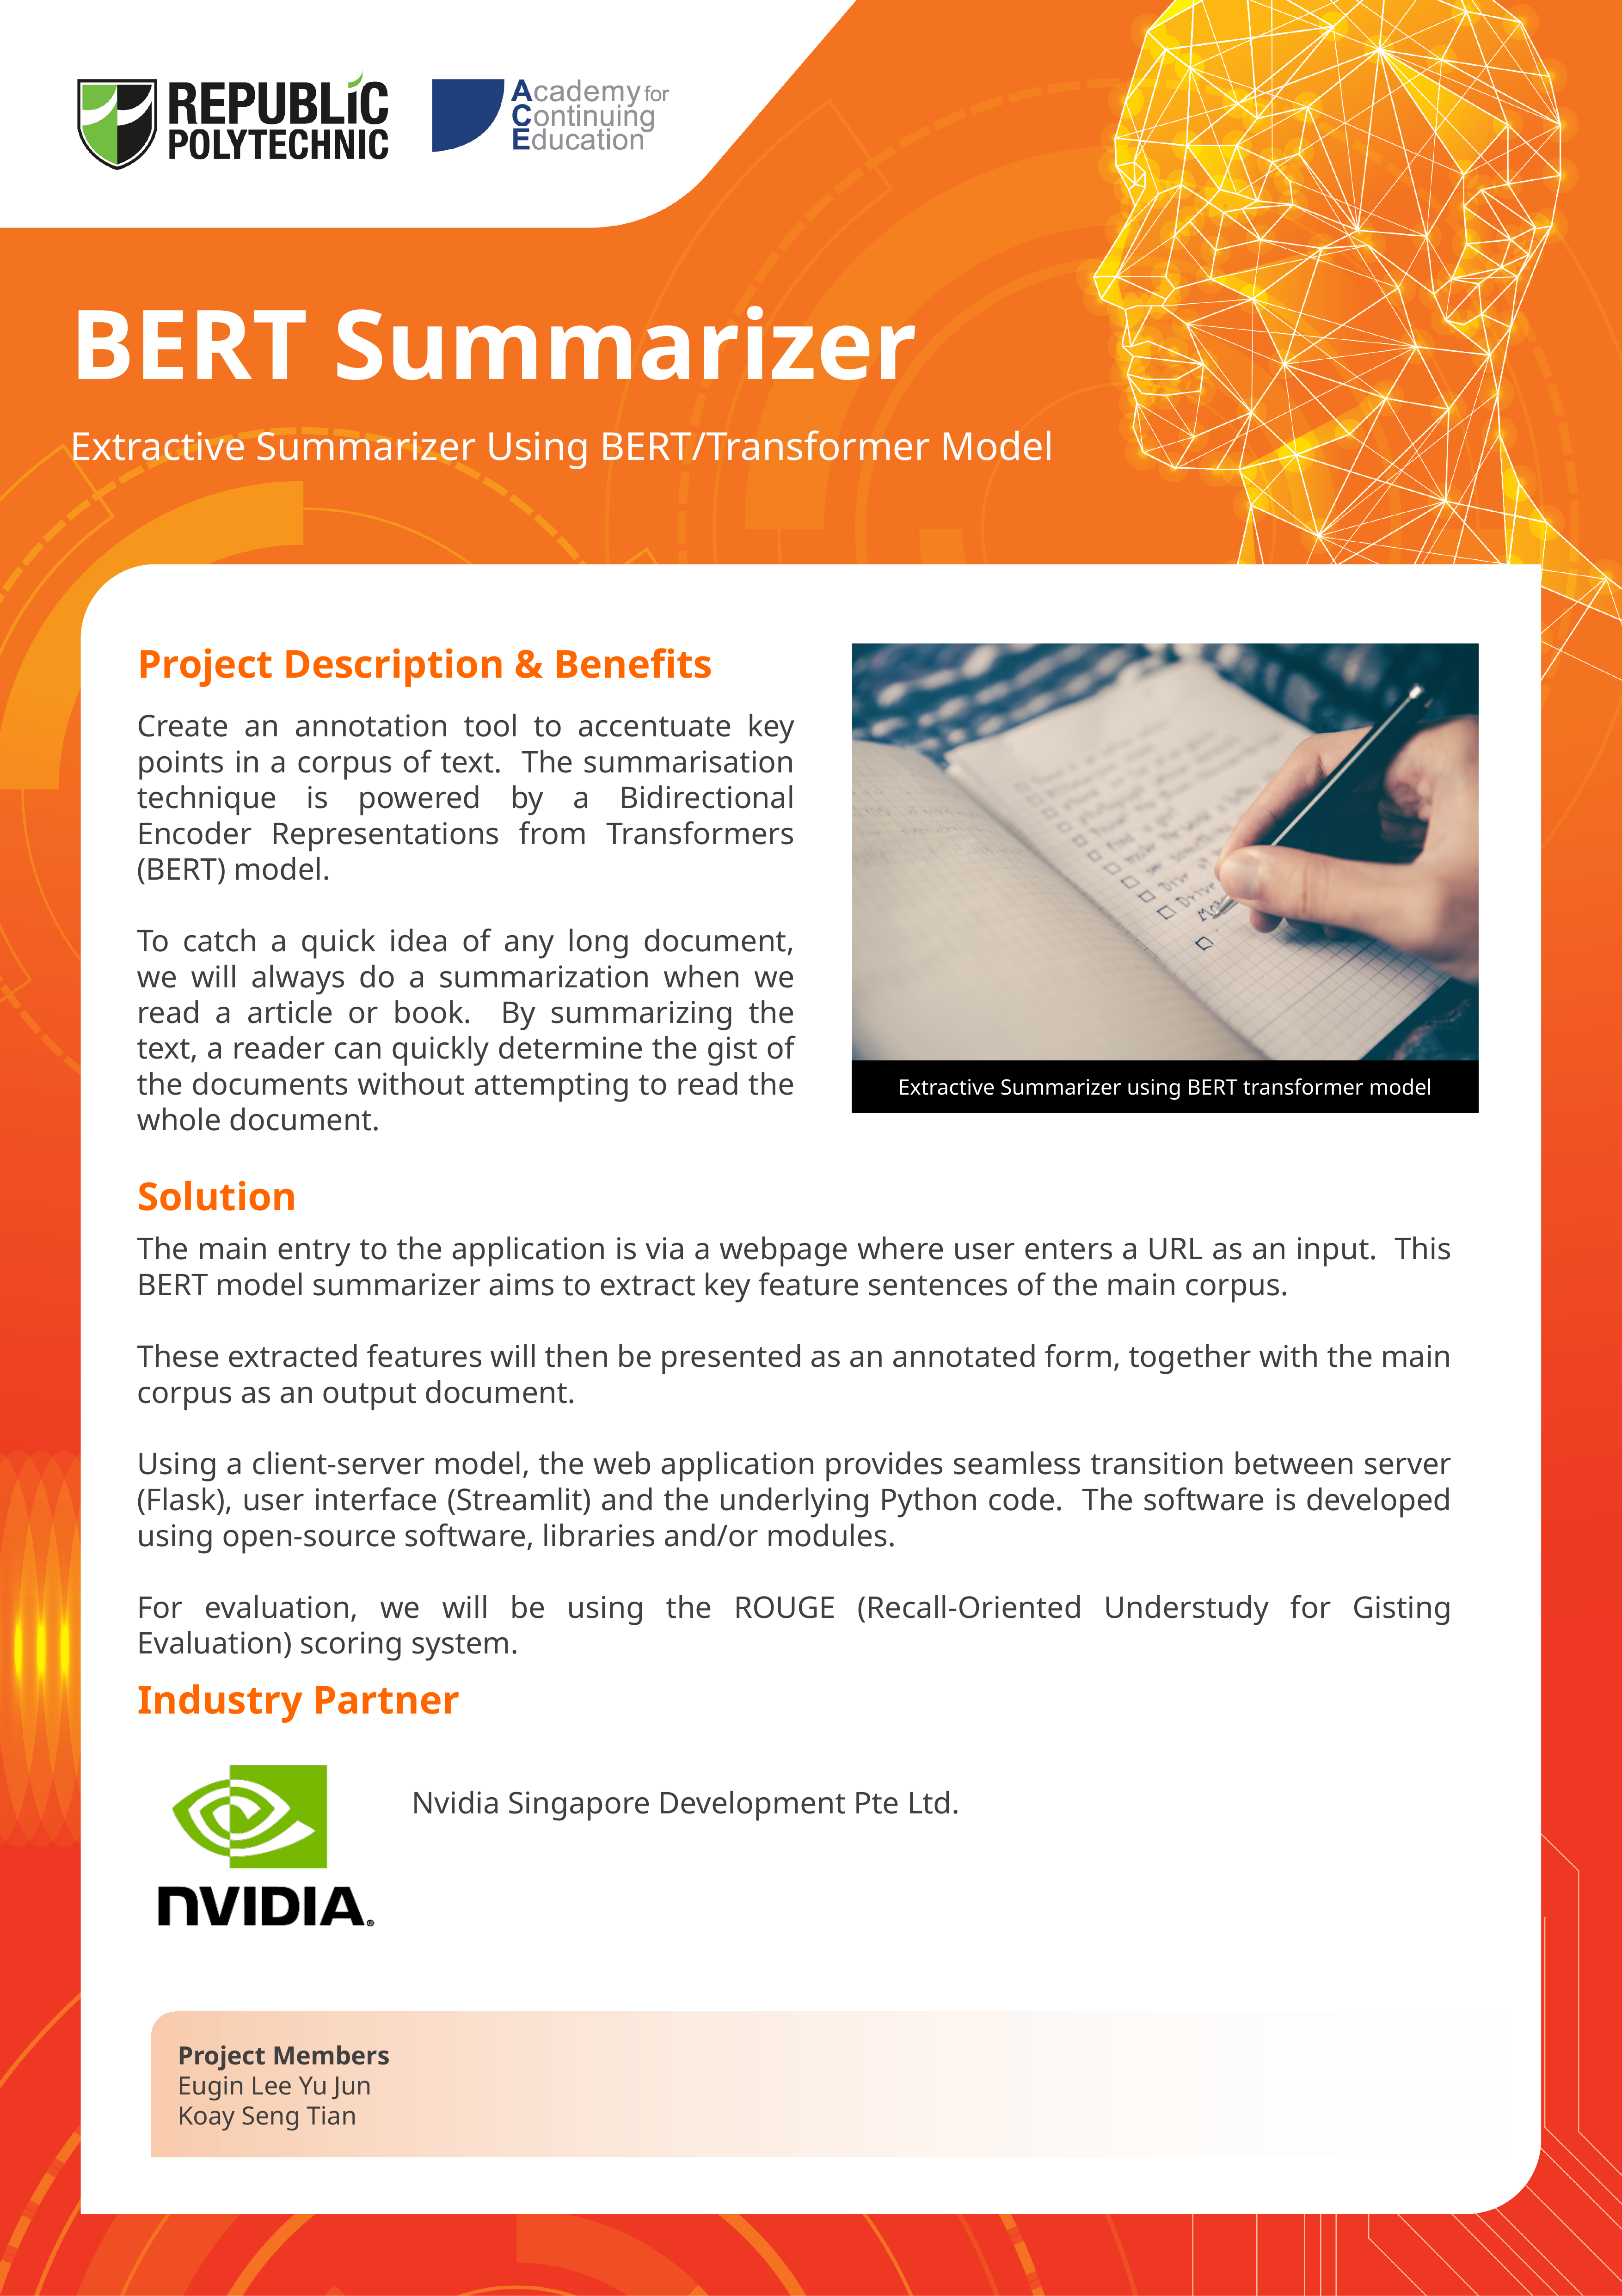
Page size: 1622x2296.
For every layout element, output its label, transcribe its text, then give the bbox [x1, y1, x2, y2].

text_box Extractive Summarizer using BERT transformer model [851, 1060, 1479, 1114]
text_box BERT Summarizer [63, 279, 1081, 402]
text_box Project Members Eugin Lee Yu Jun Koay Seng Tian [150, 2011, 1542, 2158]
picture [0, 0, 1622, 2296]
text_box Project Description & Benefits [130, 636, 1487, 689]
text_box Industry Partner [130, 1672, 1487, 1725]
text_box Create an annotation tool to accentuate key points in a corpus of text. The summarisation technique is powered by a Bidirectional Encoder Representations from Transformers (BERT) model. To catch a quick idea of any long document, we will always do a summarization when we read a article or book. By summarizing the text, a reader can quickly determine the gist of the documents without attempting to read the whole document. [130, 703, 802, 1140]
text_box [80, 563, 1542, 2215]
text_box Extractive Summarizer Using BERT/Transformer Model [63, 418, 1143, 471]
text_box Nvidia Singapore Development Pte Ltd. [405, 1744, 1460, 1823]
text_box Solution [130, 1169, 1487, 1222]
text_box The main entry to the application is via a webpage where user enters a URL as an input. This BERT model summarizer aims to extract key feature sentences of the main corpus. These extracted features will then be presented as an annotated form, together with the main corpus as an output document. Using a client-server model, the web application provides seamless transition between server (Flask), user interface (Streamlit) and the underlying Python code. The software is developed using open-source software, libraries and/or modules. For evaluation, we will be using the ROUGE (Recall-Oriented Understudy for Gisting Evaluation) scoring system. [130, 1226, 1460, 1663]
